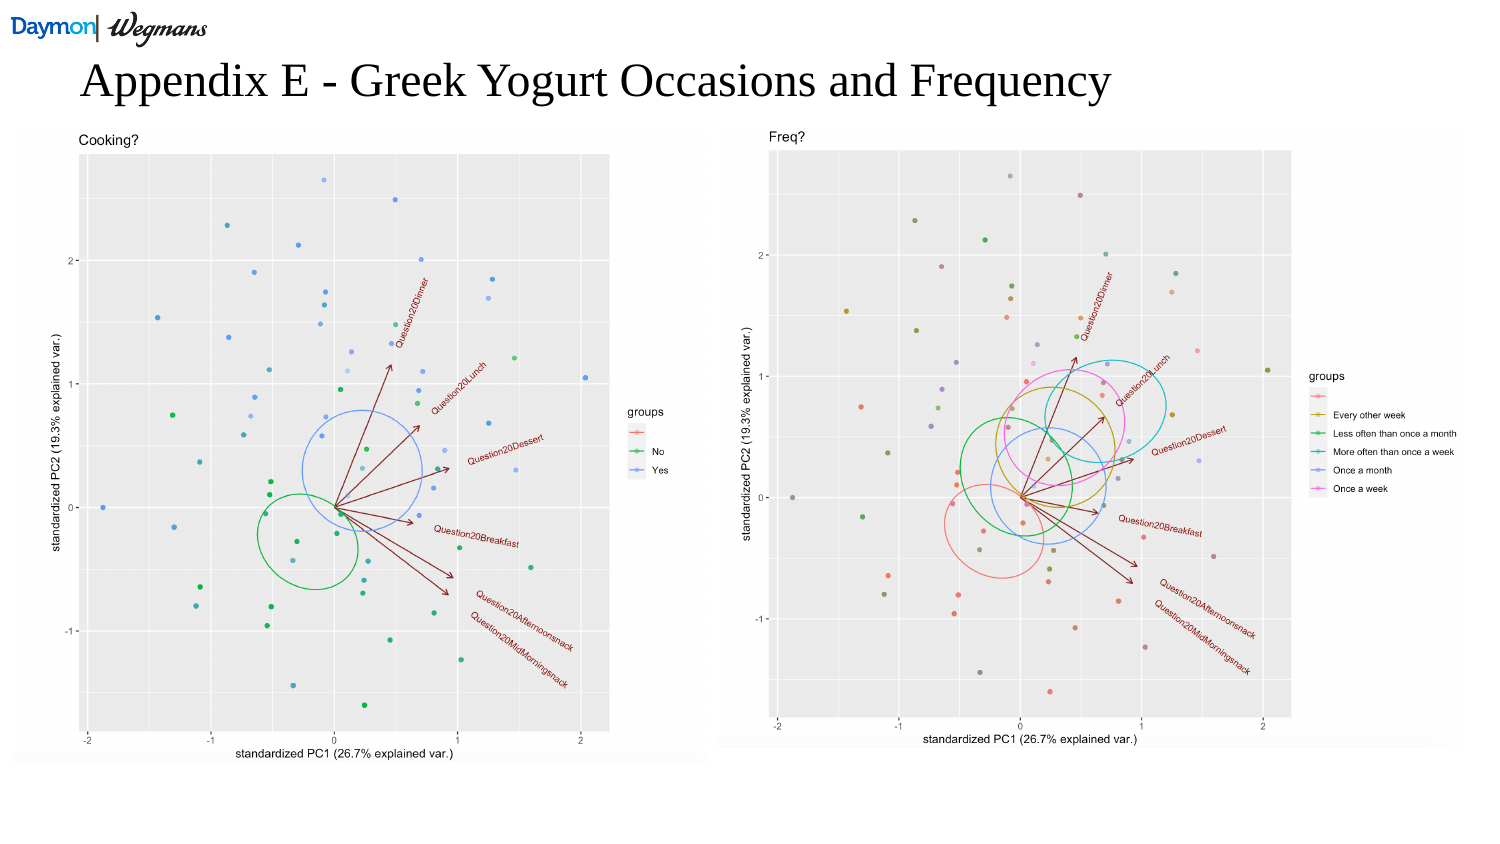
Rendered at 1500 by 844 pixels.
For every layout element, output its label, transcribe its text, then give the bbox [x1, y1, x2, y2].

picture [13, 130, 707, 763]
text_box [11, 0, 224, 62]
picture [717, 130, 1463, 749]
title Appendix E - Greek Yogurt Occasions and Frequency [64, 33, 1463, 128]
